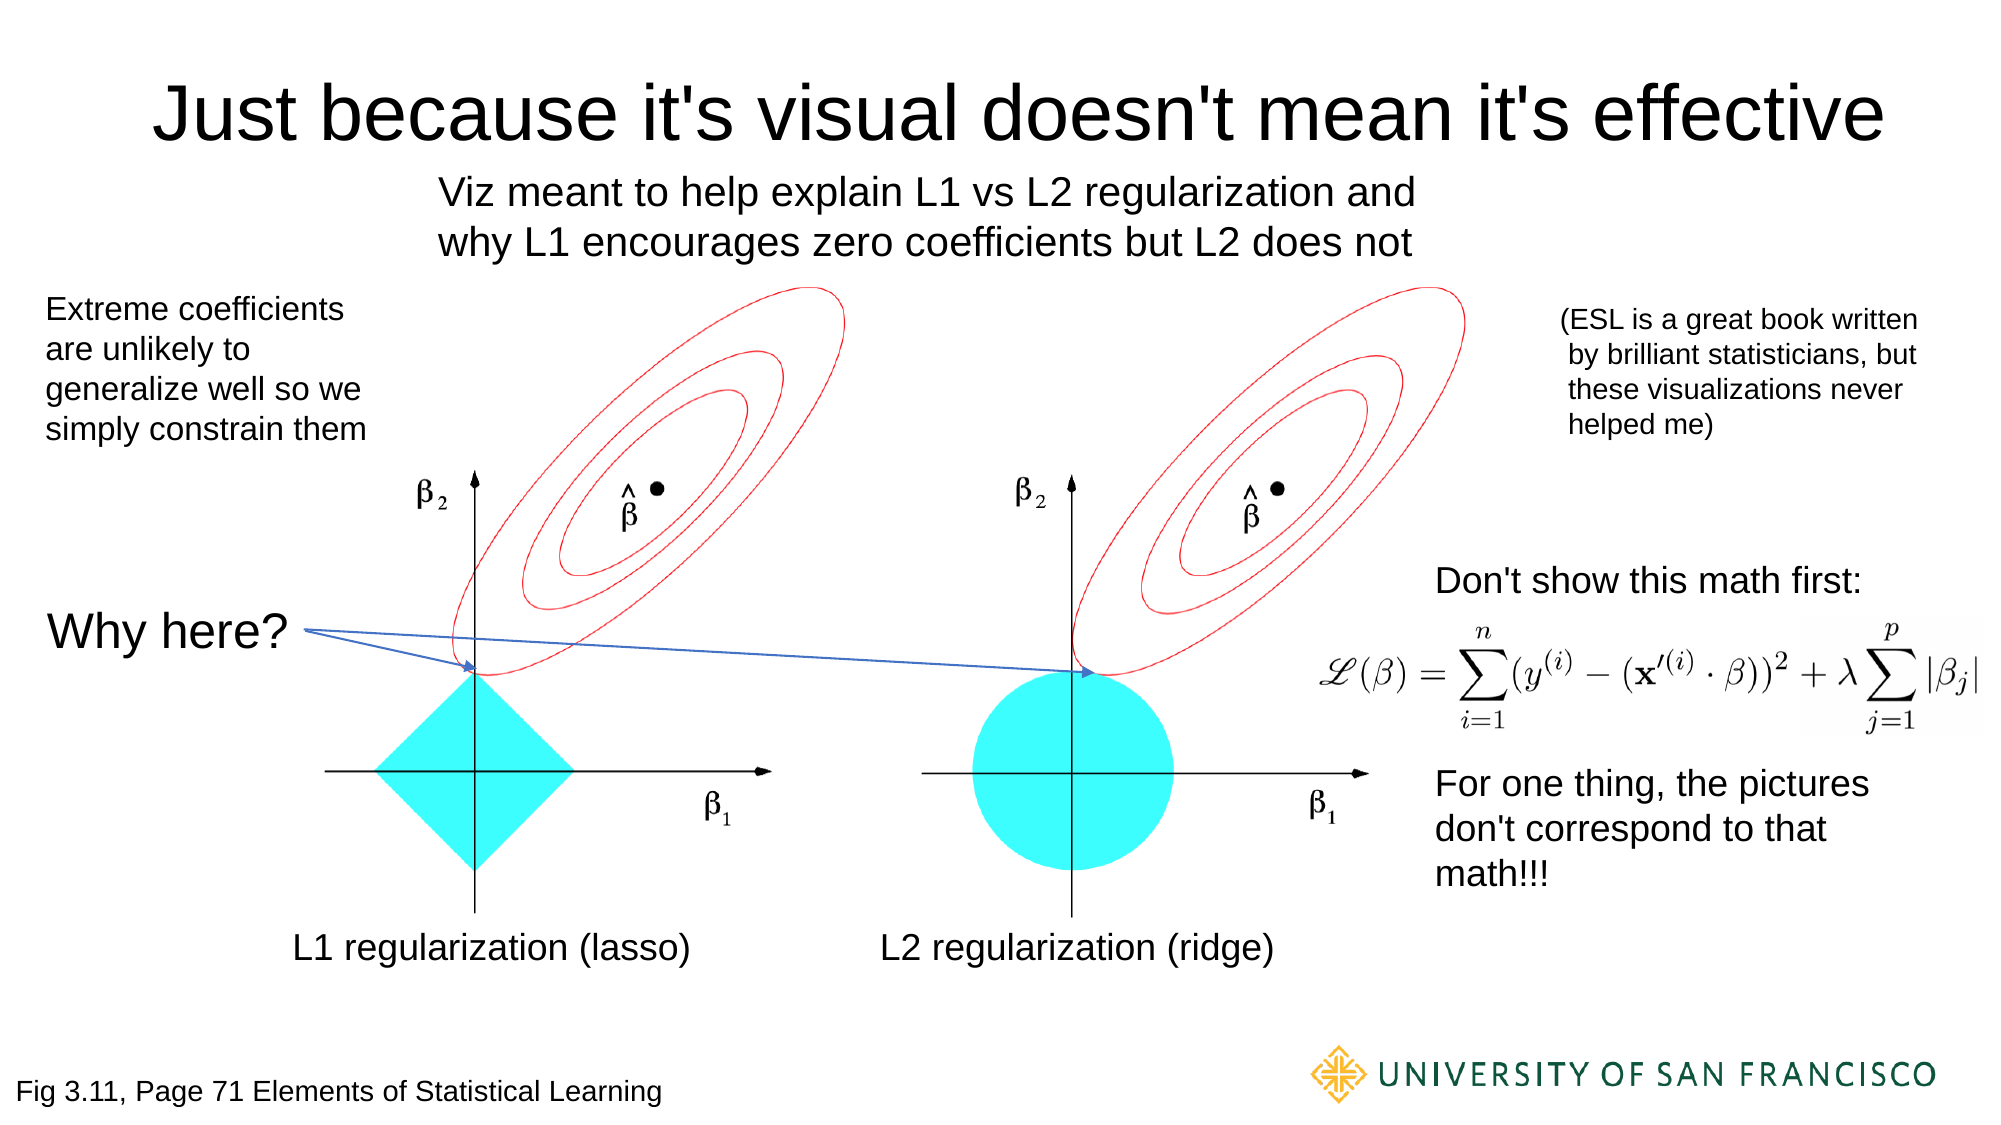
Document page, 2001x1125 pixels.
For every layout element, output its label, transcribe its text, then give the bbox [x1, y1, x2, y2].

text_box L2 regularization (ridge) [865, 925, 1290, 976]
text_box Extreme coefficients are unlikely to generalize well so we simply constrain them [30, 279, 323, 455]
text_box Don't show this math first: [1476, 548, 1913, 609]
text_box (ESL is a great book written by brilliant statisticians, but these visualizations never helped me) [1544, 293, 1967, 448]
text_box L1 regularization (lasso) [277, 915, 707, 976]
text_box Fig 3.11, Page 71 Elements of Statistical Learning [0, 1065, 679, 1115]
picture [1799, 616, 1985, 741]
picture [1316, 620, 1790, 736]
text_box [303, 629, 1095, 673]
text_box For one thing, the pictures don't correspond to that math!!! [1476, 751, 1913, 901]
text_box Viz meant to help explain L1 vs L2 regularization and why L1 encourages zero coefficients but L2 does not [423, 157, 1476, 272]
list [323, 277, 1476, 925]
title Just because it's visual doesn't mean it's effective [137, 59, 1913, 170]
text_box Why here? [32, 591, 304, 667]
